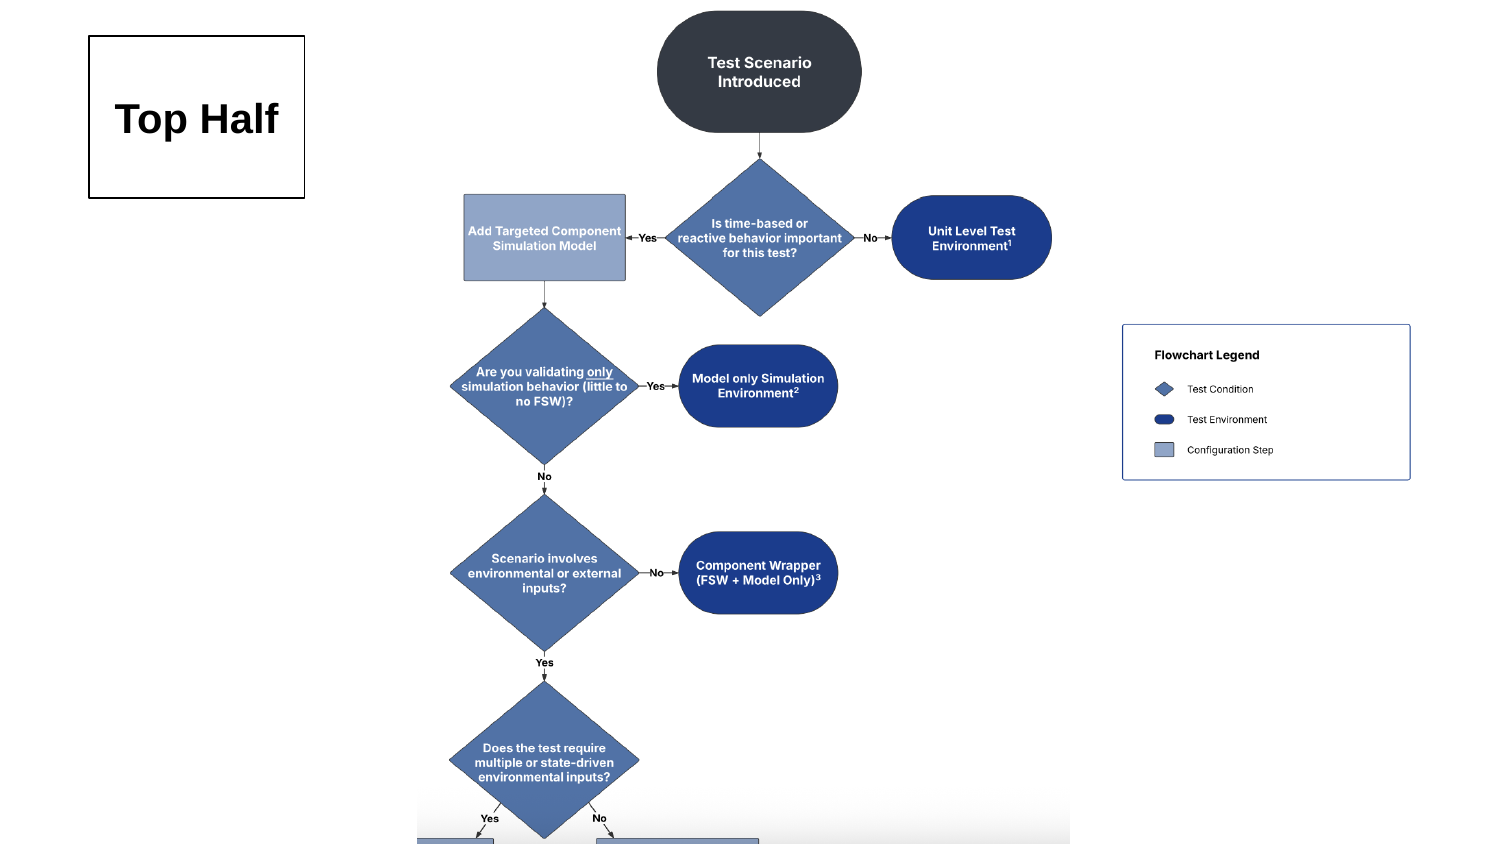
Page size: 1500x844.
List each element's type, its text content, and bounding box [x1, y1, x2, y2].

picture [417, 0, 1070, 844]
text_box Top Half [88, 35, 305, 198]
picture [1107, 314, 1426, 501]
